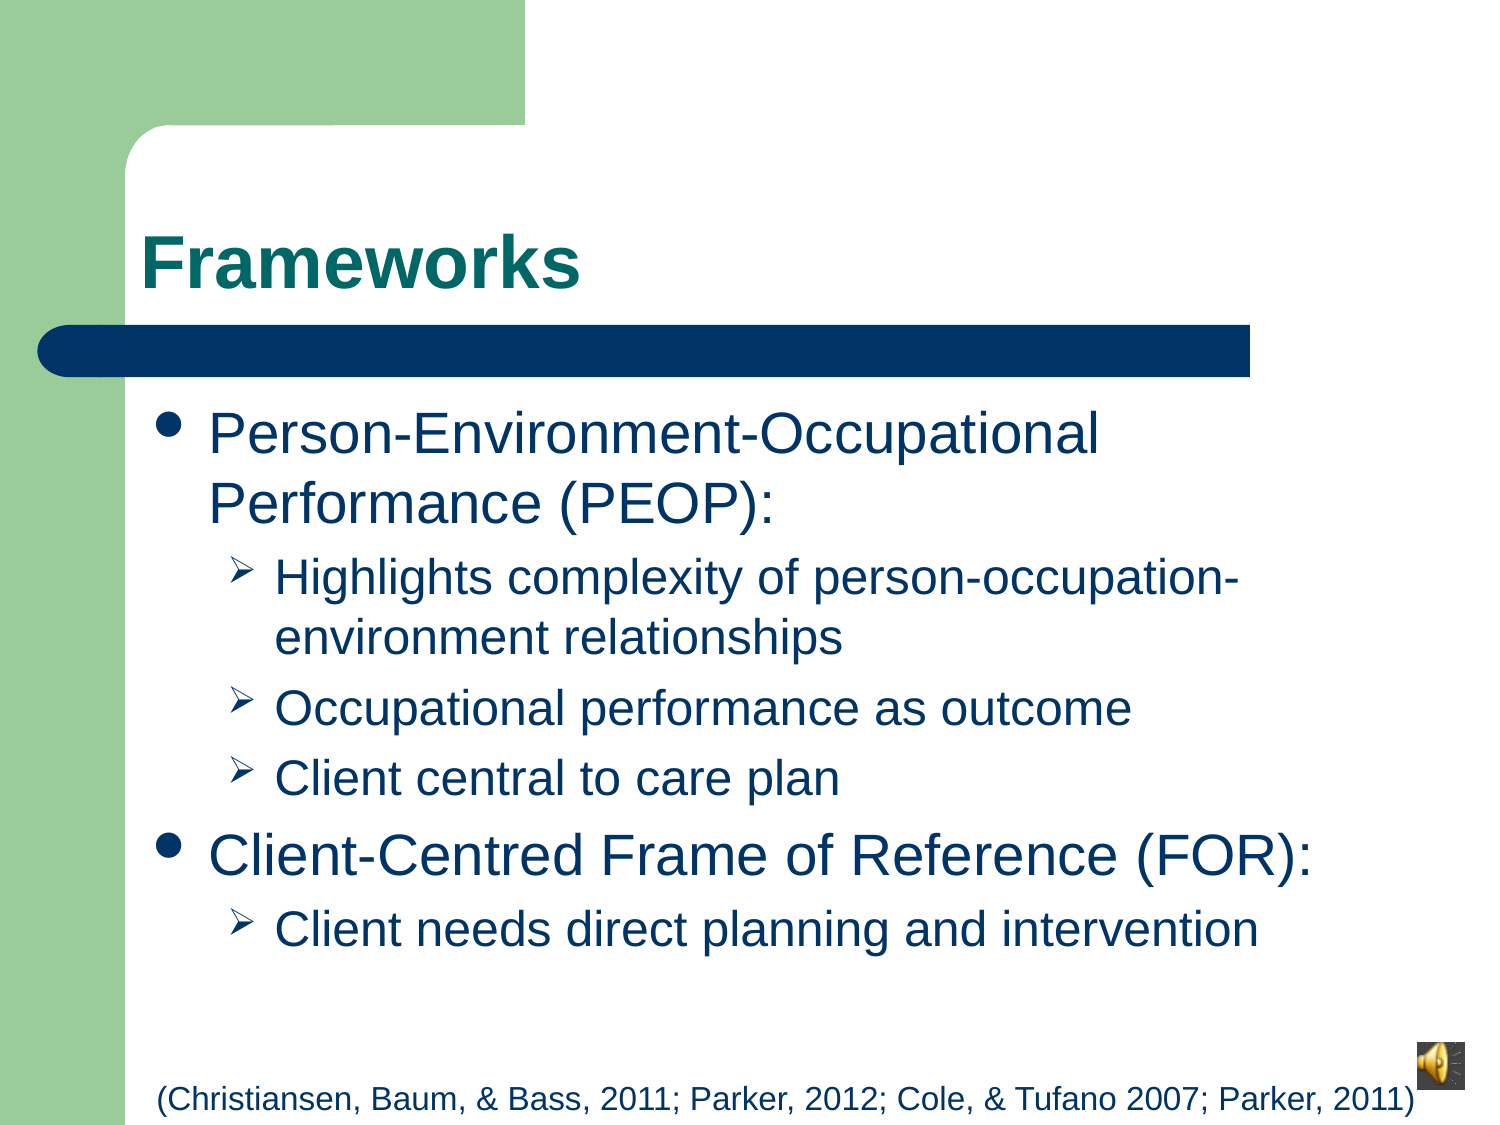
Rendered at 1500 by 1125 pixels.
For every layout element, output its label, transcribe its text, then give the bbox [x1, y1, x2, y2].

title Frameworks [124, 124, 1426, 313]
picture [1415, 1040, 1467, 1092]
list Person-Environment-Occupational Performance (PEOP): Highlights complexity of person-occupation-environment relationships Occupational performance as outcome Client central to care plan Client-Centred Frame of Reference (FOR): Client needs direct planning and intervention [137, 387, 1388, 1125]
text_box (Christiansen, Baum, & Bass, 2011; Parker, 2012; Cole, & Tufano 2007; Parker, 2011) [141, 1069, 1500, 1125]
